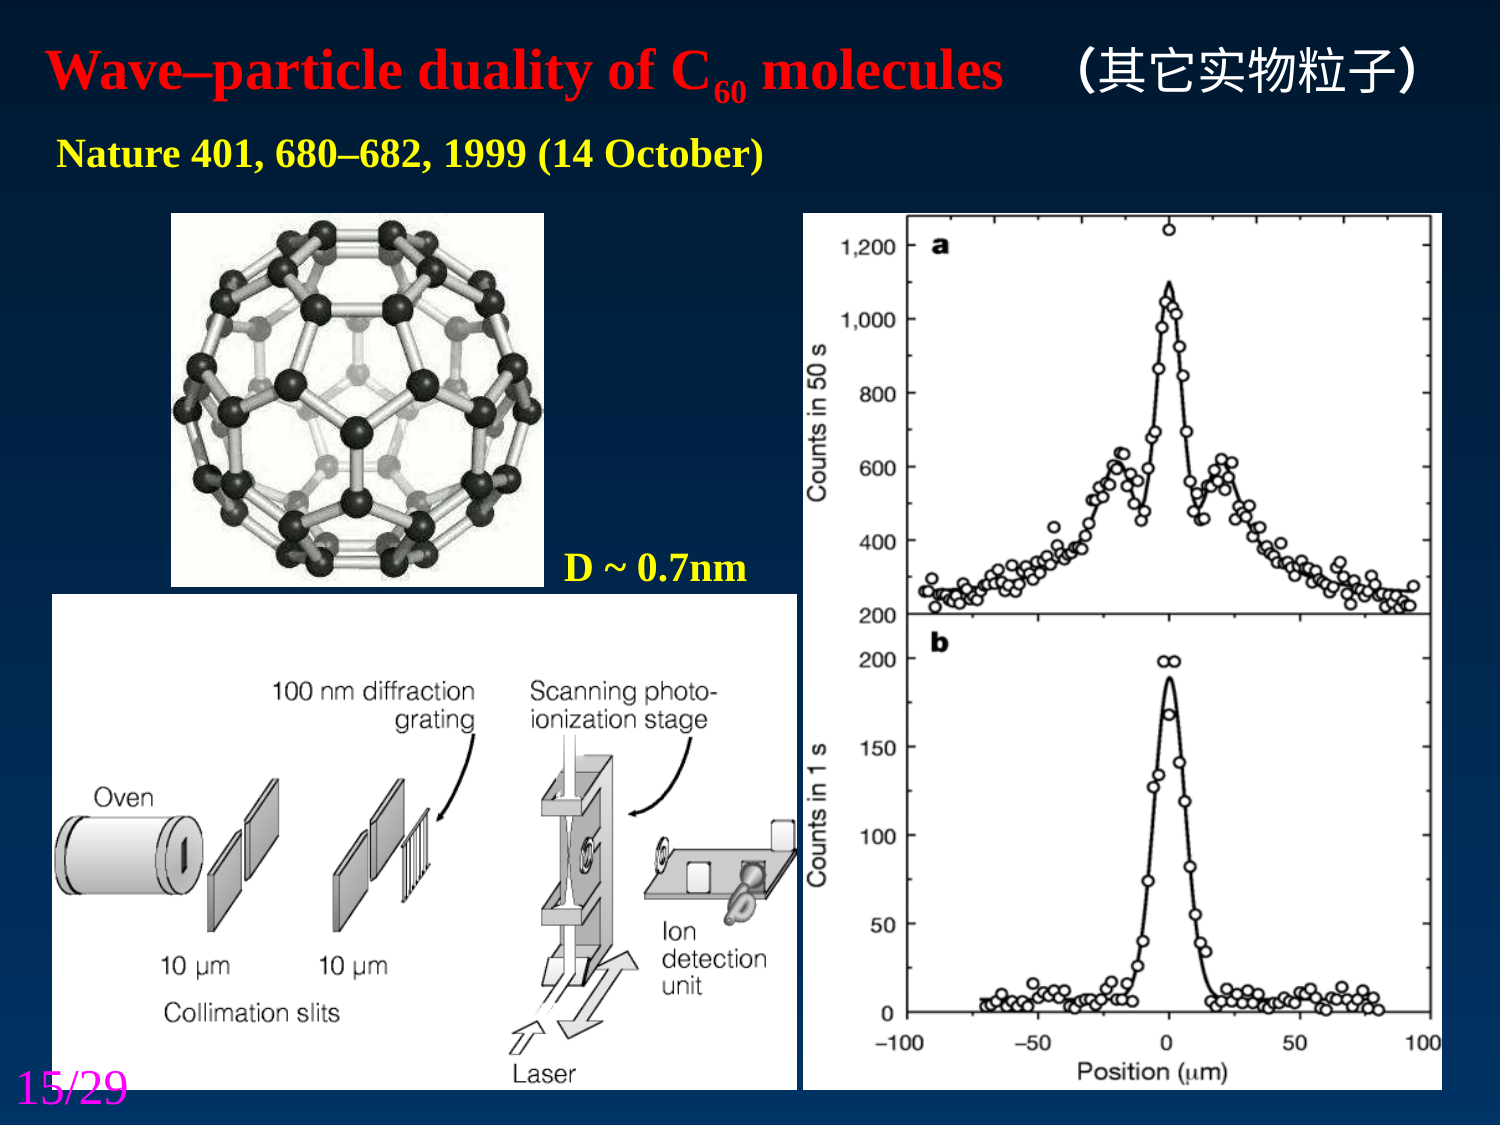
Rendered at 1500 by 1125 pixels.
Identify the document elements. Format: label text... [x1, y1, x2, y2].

text_box D ~ 0.7nm [549, 532, 798, 594]
text_box 15/29 [0, 1046, 350, 1125]
text_box Nature 401, 680–682, 1999 (14 October) [41, 118, 935, 184]
picture [52, 594, 798, 1090]
picture [803, 213, 1442, 1090]
text_box Wave–particle duality of C60 molecules （其它实物粒子） [29, 23, 1474, 118]
picture [170, 213, 544, 587]
